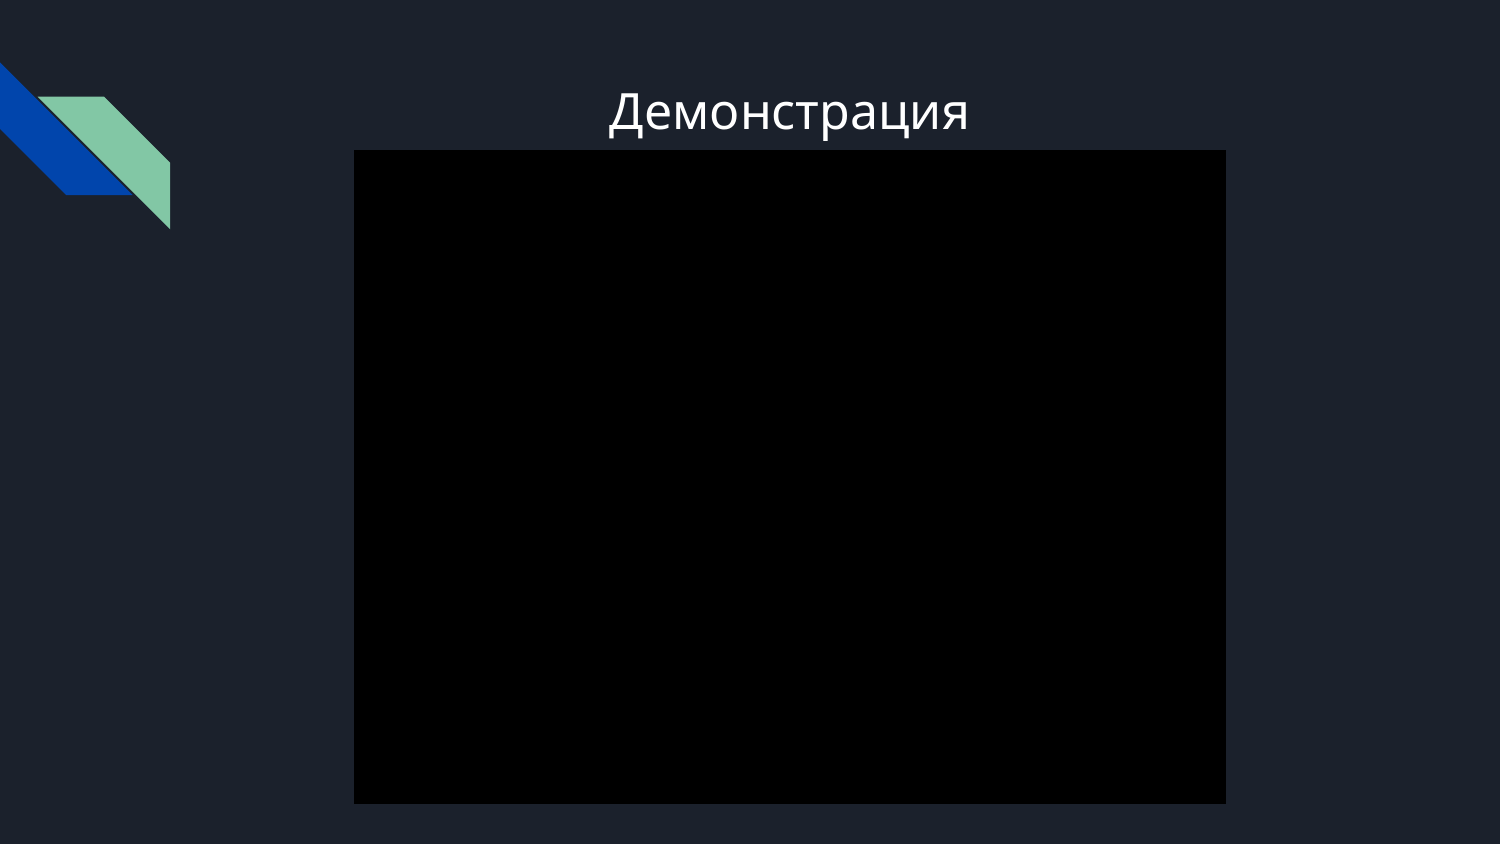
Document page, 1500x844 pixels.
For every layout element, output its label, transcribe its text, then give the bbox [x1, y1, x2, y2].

picture [354, 150, 1227, 805]
title Демонстрация [212, 64, 1368, 215]
